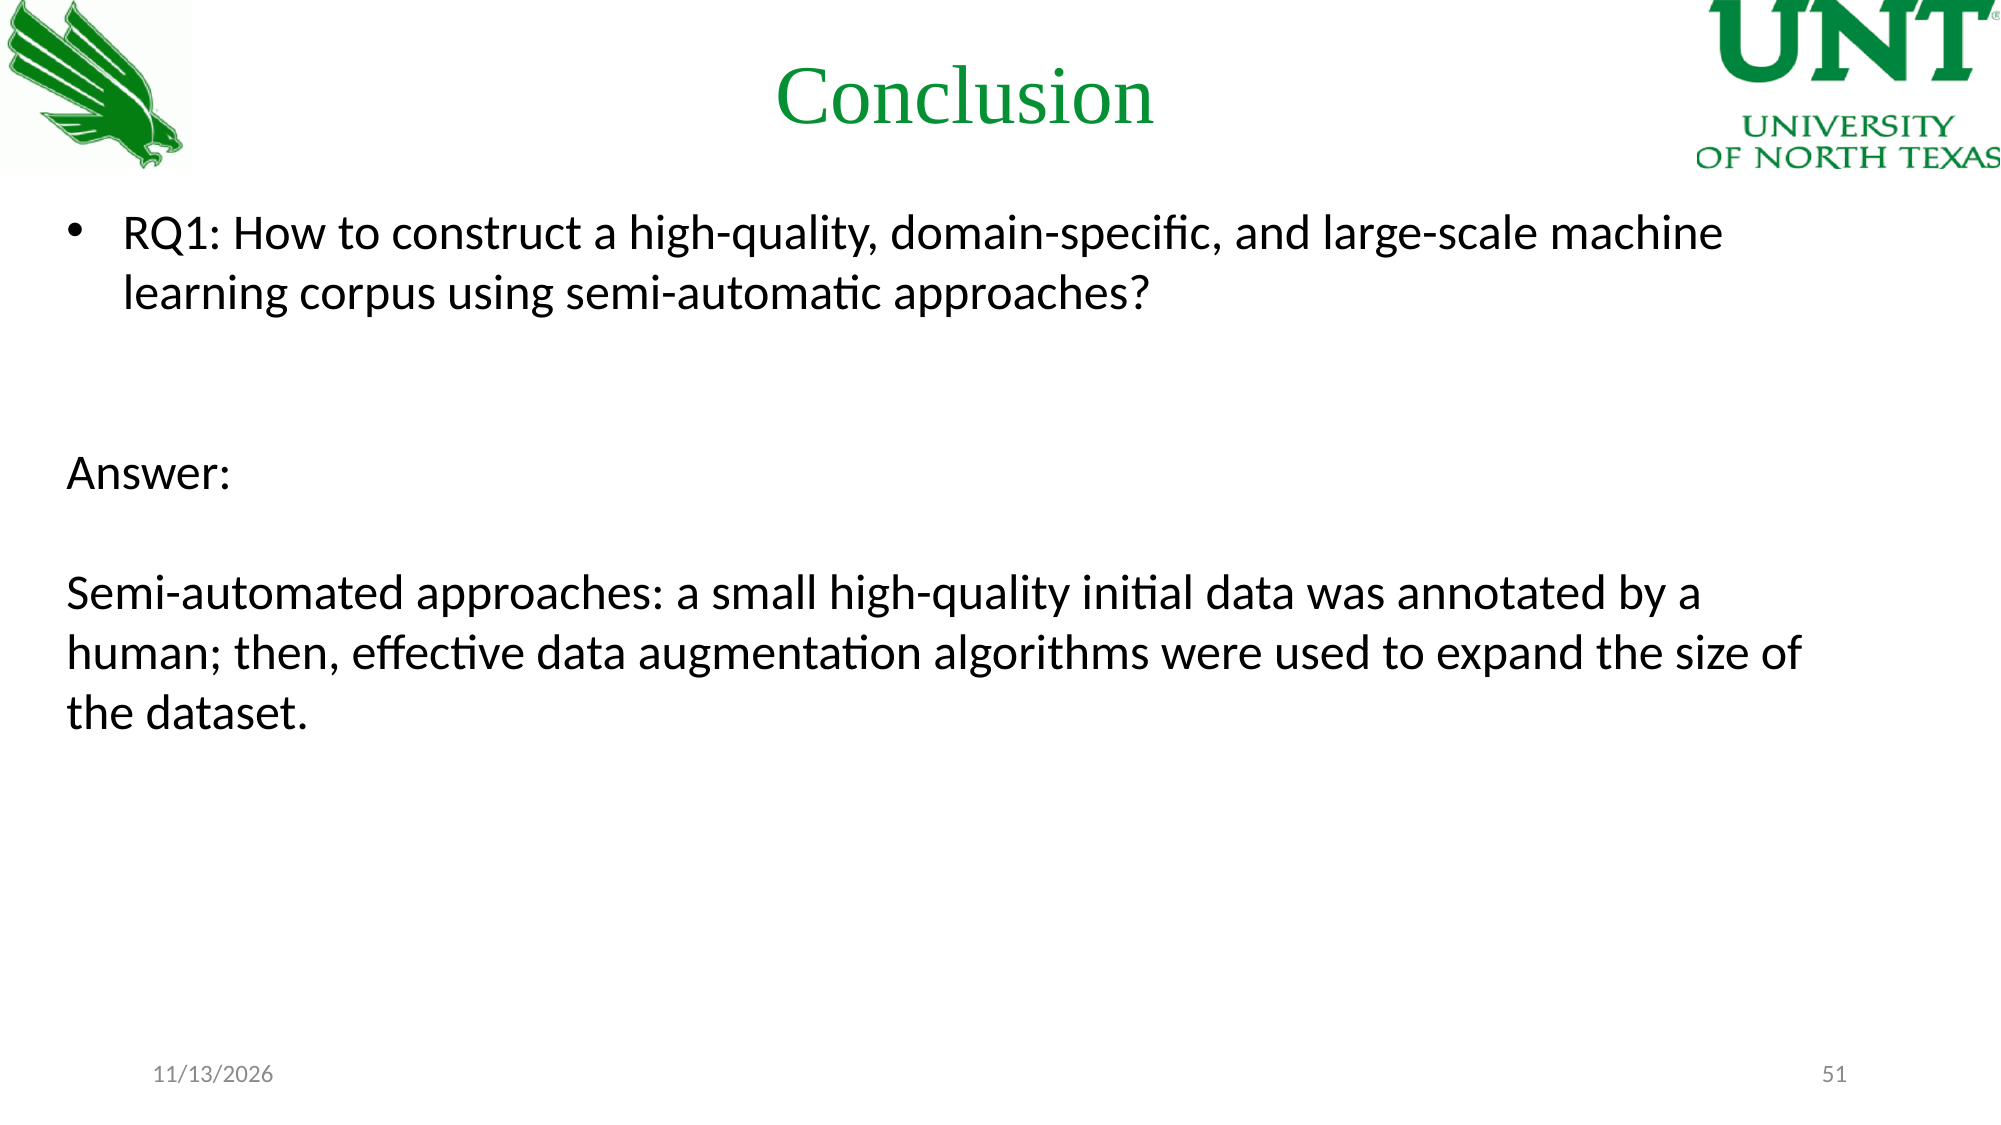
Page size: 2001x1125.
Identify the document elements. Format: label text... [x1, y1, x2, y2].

title Conclusion [244, 0, 1687, 192]
picture [0, 0, 192, 169]
slide_number 51 [1412, 1042, 1863, 1103]
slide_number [137, 1042, 588, 1103]
picture [1697, 0, 2000, 169]
text_box RQ1: How to construct a high-quality, domain-specific, and large-scale machine learning corpus using semi-automatic approaches? Answer: Semi-automated approaches: a small high-quality initial data was annotated by a human; then, effective data augmentation algorithms were used to expand the size of the dataset. [51, 192, 1834, 827]
